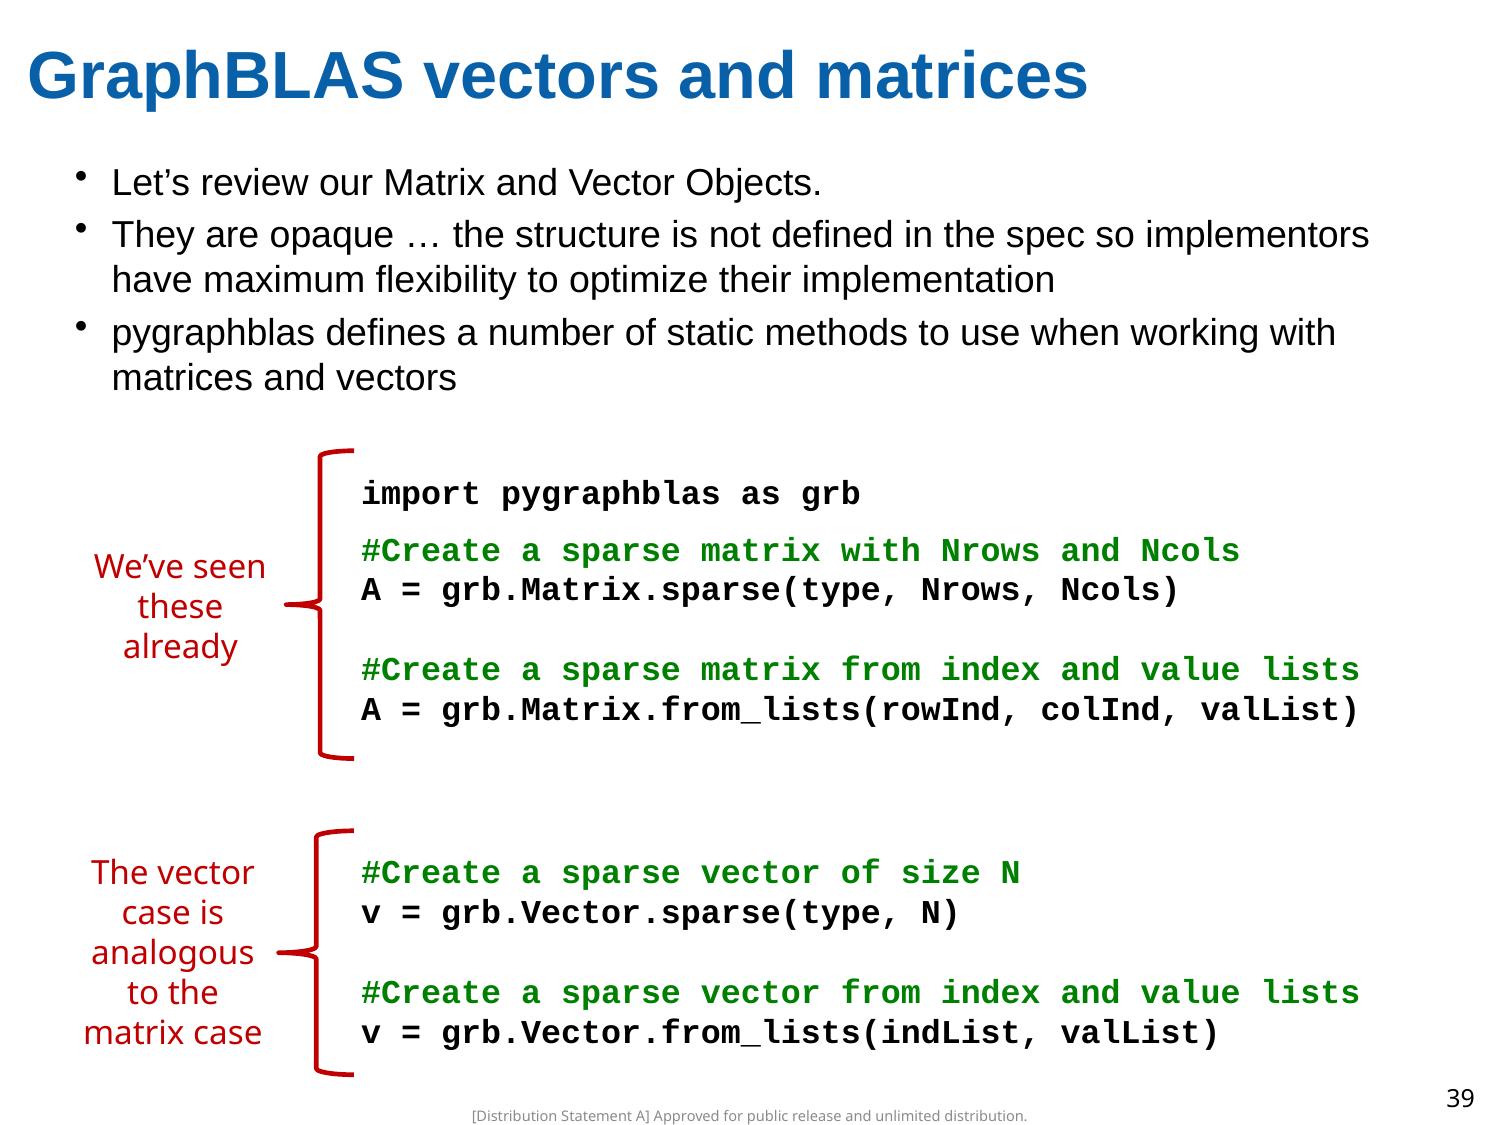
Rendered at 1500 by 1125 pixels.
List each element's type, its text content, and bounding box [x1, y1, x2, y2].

text_box #Create a sparse vector of size N v = grb.Vector.sparse(type, N) #Create a sparse vector from index and value lists v = grb.Vector.from_lists(indList, valList) [354, 843, 1397, 1058]
slide_number 39 [1431, 1074, 1500, 1125]
text_box import pygraphblas as grb [355, 463, 1397, 519]
list Let’s review our Matrix and Vector Objects. They are opaque … the structure is not defined in the spec so implementors have maximum flexibility to optimize their implementation pygraphblas defines a number of static methods to use when working with matrices and vectors [74, 157, 1427, 434]
text_box We’ve seen these already [74, 537, 287, 673]
title GraphBLAS vectors and matrices [27, 31, 1379, 178]
text_box #Create a sparse matrix with Nrows and Ncols A = grb.Matrix.sparse(type, Nrows, Ncols) #Create a sparse matrix from index and value lists A = grb.Matrix.from_lists(rowInd, colInd, valList) [355, 520, 1397, 735]
text_box [287, 449, 355, 760]
text_box The vector case is analogous to the matrix case [67, 844, 279, 1059]
text_box [279, 830, 354, 1076]
